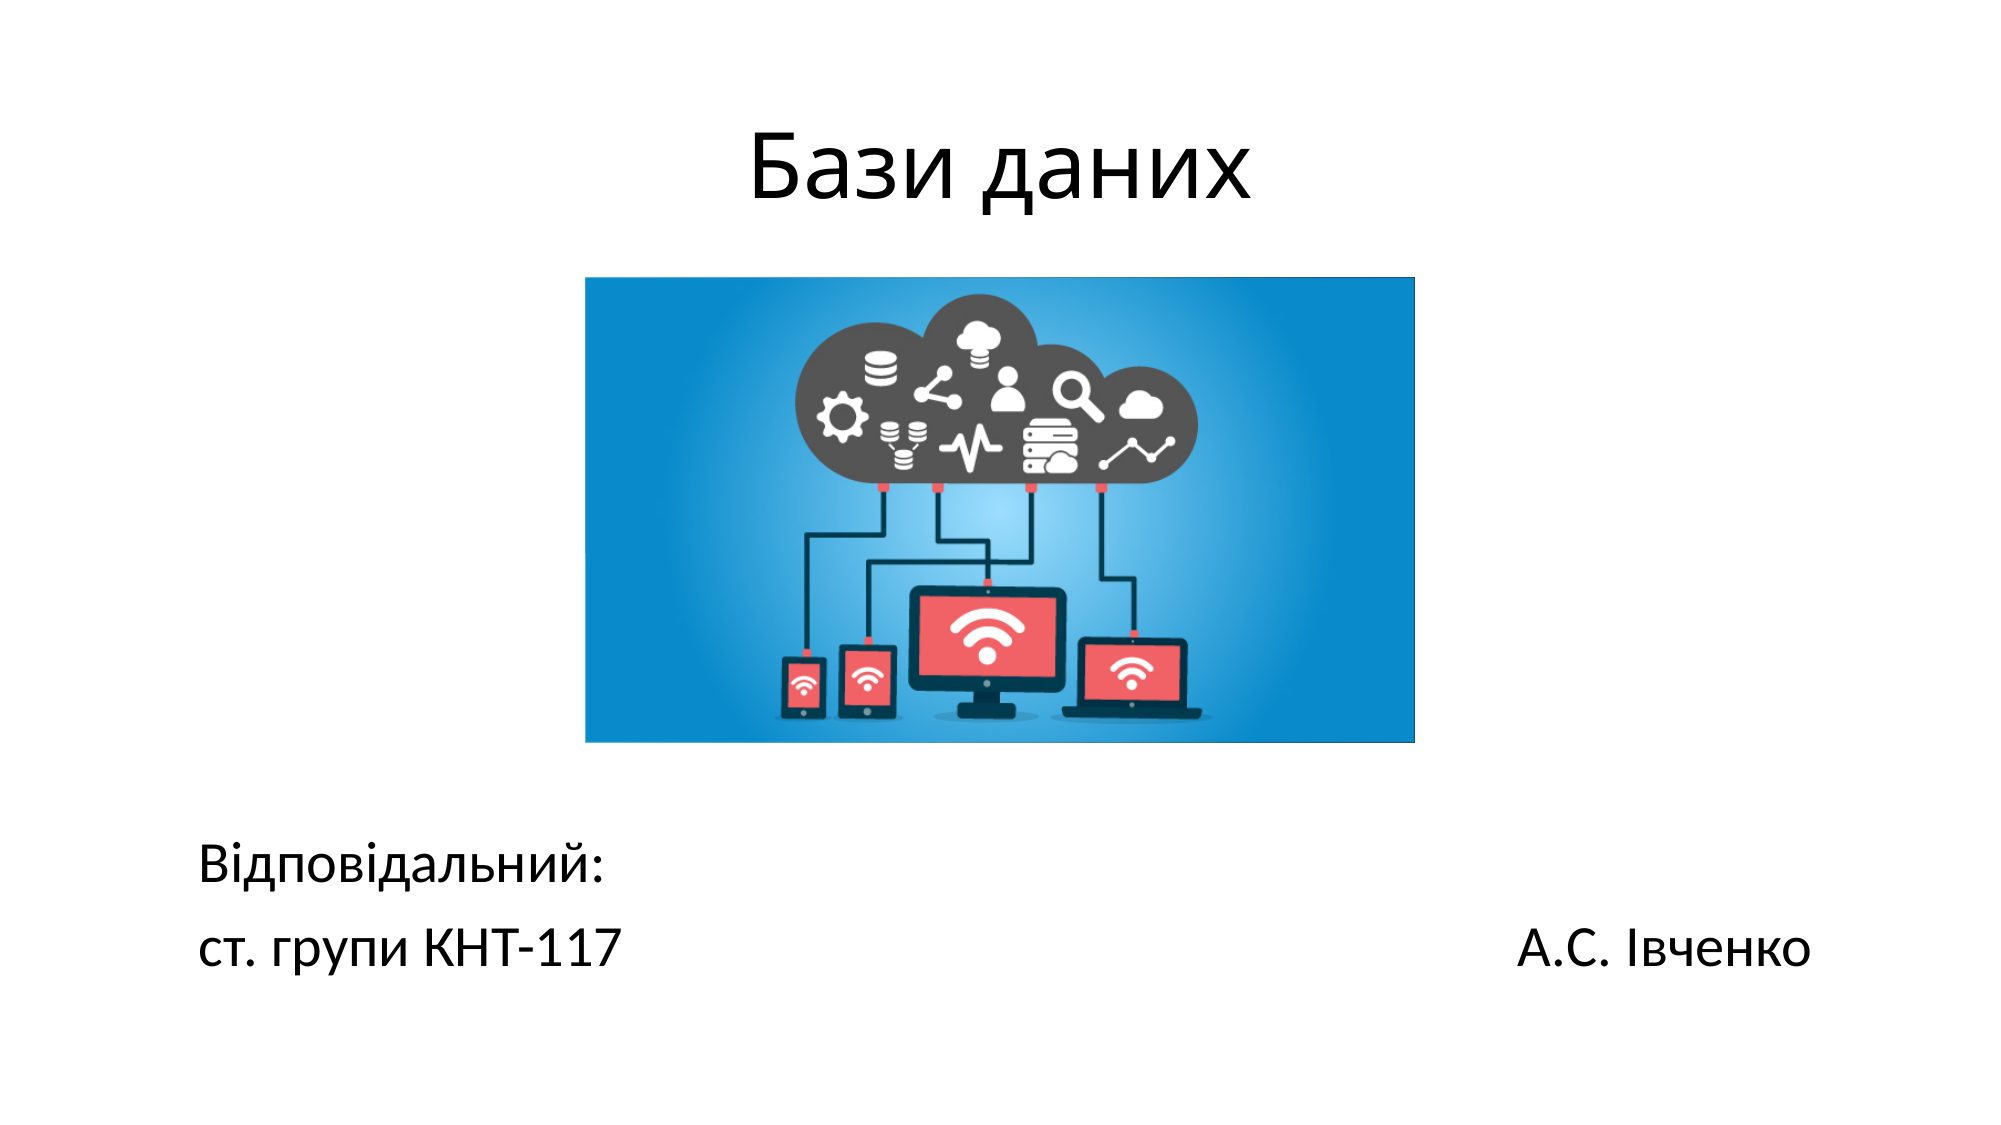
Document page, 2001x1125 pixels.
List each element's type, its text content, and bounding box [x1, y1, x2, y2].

picture [585, 277, 1318, 743]
list Відповідальний: ст. групи КНТ-117 А.С. Івченко [183, 825, 1863, 1014]
title Бази даних [137, 59, 1863, 278]
